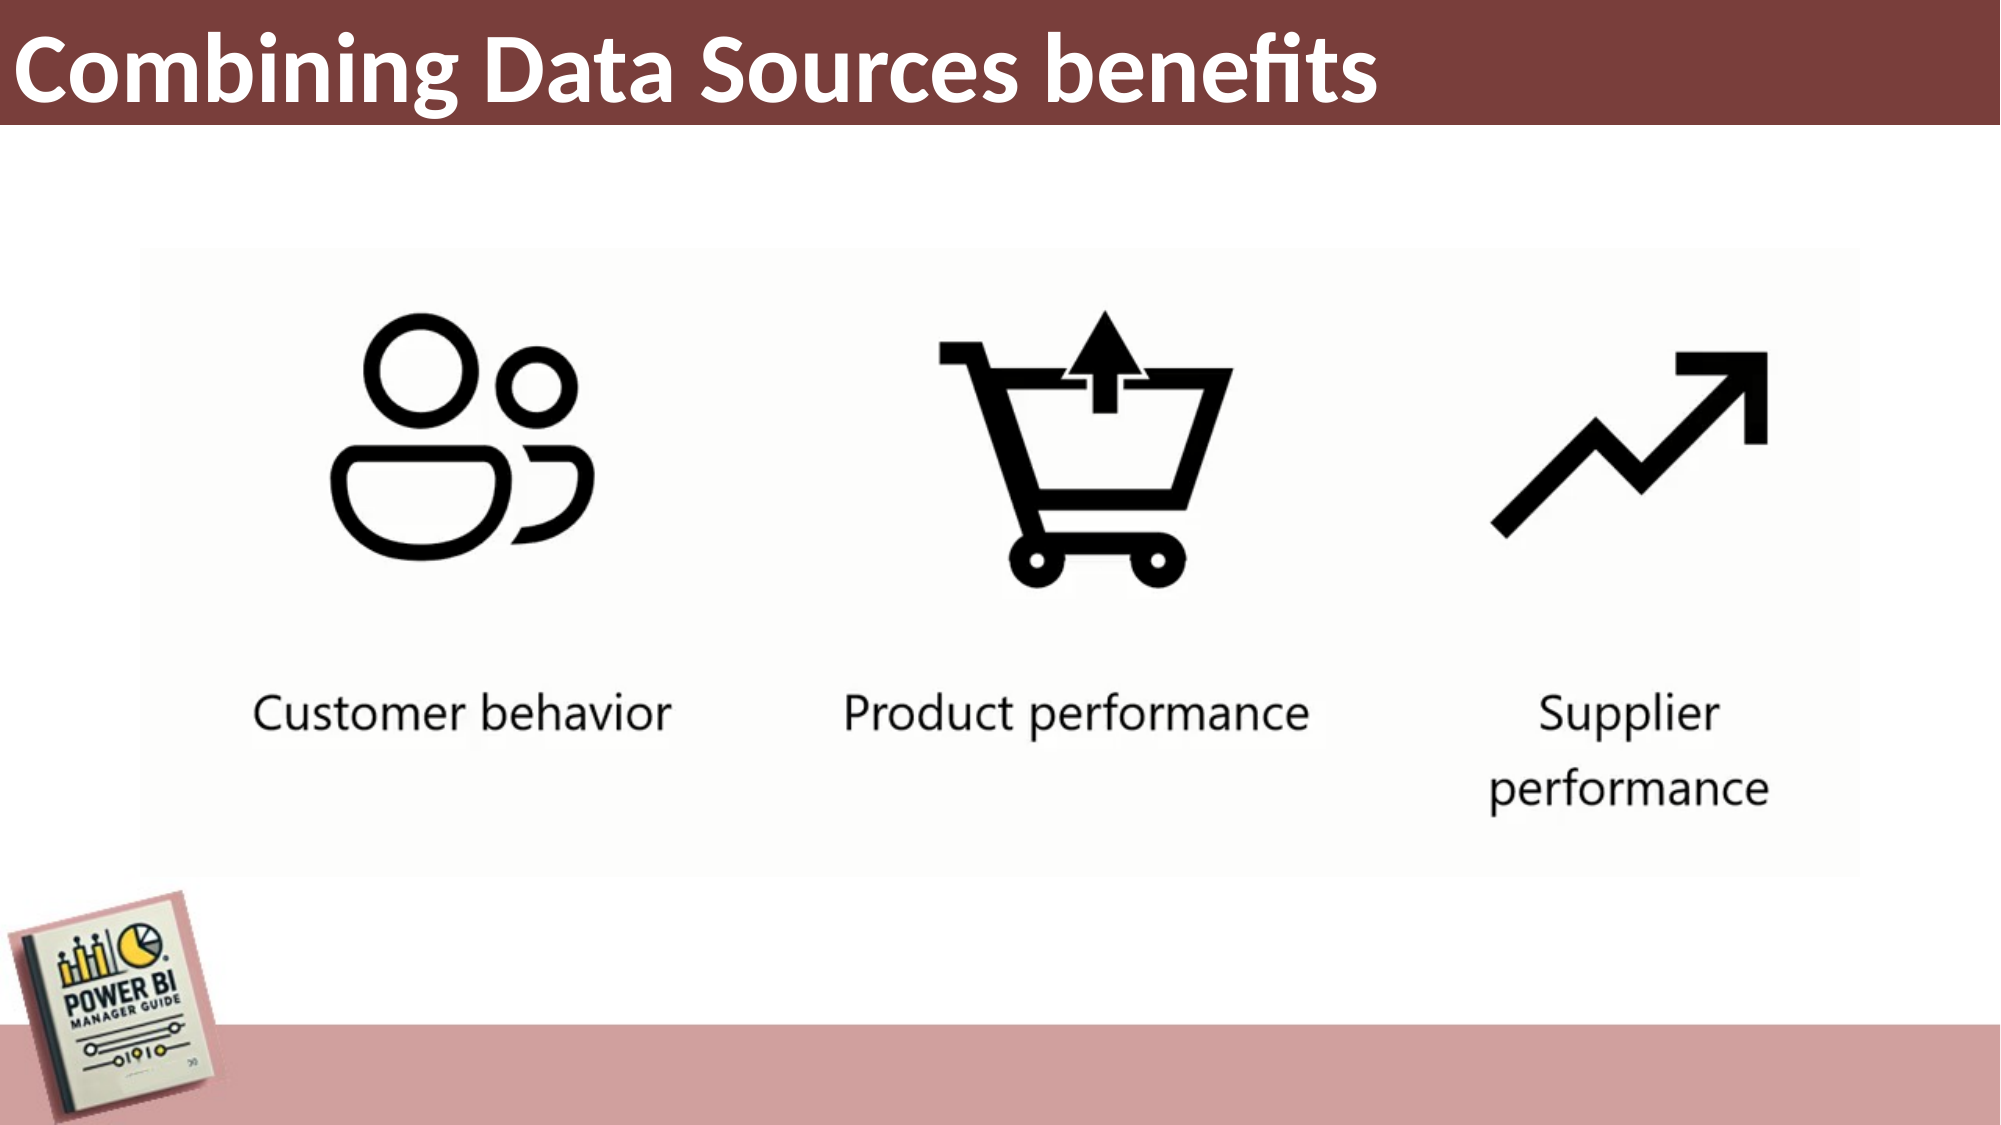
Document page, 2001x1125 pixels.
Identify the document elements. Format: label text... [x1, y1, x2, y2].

text_box Combining Data Sources benefits [0, 0, 2000, 126]
picture [0, 0, 2001, 1125]
